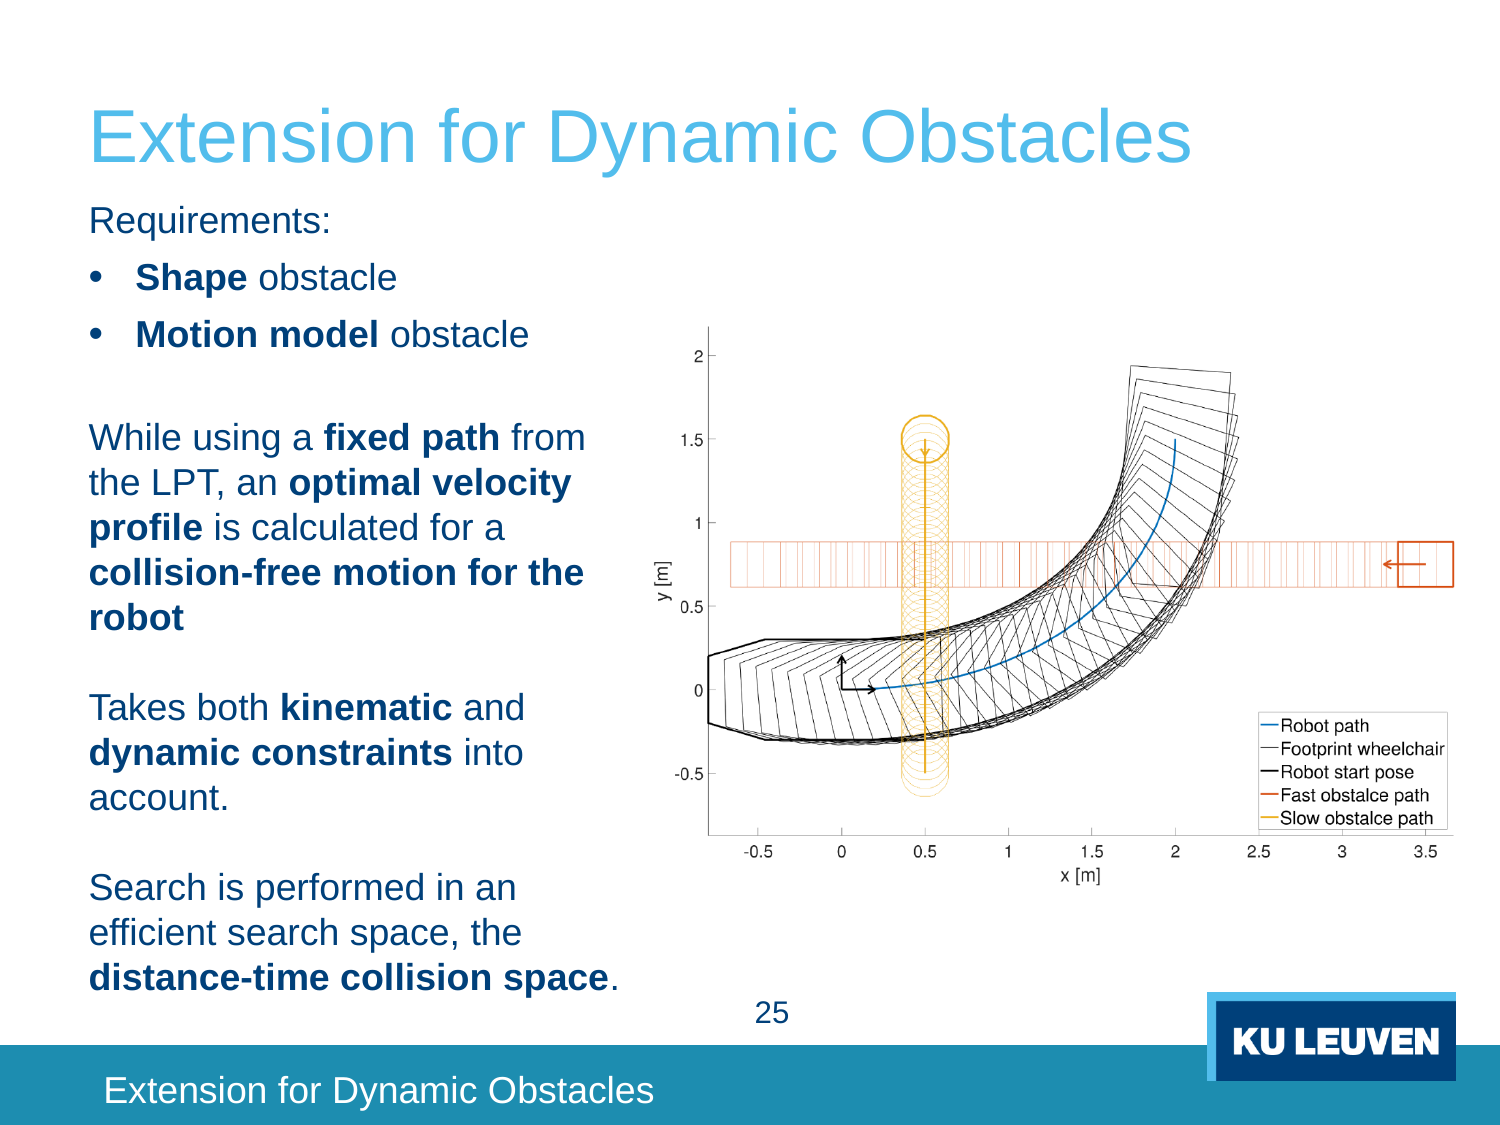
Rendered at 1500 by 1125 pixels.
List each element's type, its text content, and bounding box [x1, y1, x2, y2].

title Extension for Dynamic Obstacles [88, 29, 1456, 178]
text_box Extension for Dynamic Obstacles [88, 1058, 1046, 1119]
list Requirements: Shape obstacle Motion model obstacle While using a fixed path from the LPT, an optimal velocity profile is calculated for a collision-free motion for the robot Takes both kinematic and dynamic constraints into account. Search is performed in an efficient search space, the distance-time collision space. [88, 196, 632, 973]
slide_number 25 [695, 992, 849, 1040]
picture [1207, 992, 1456, 1081]
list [653, 326, 1455, 886]
